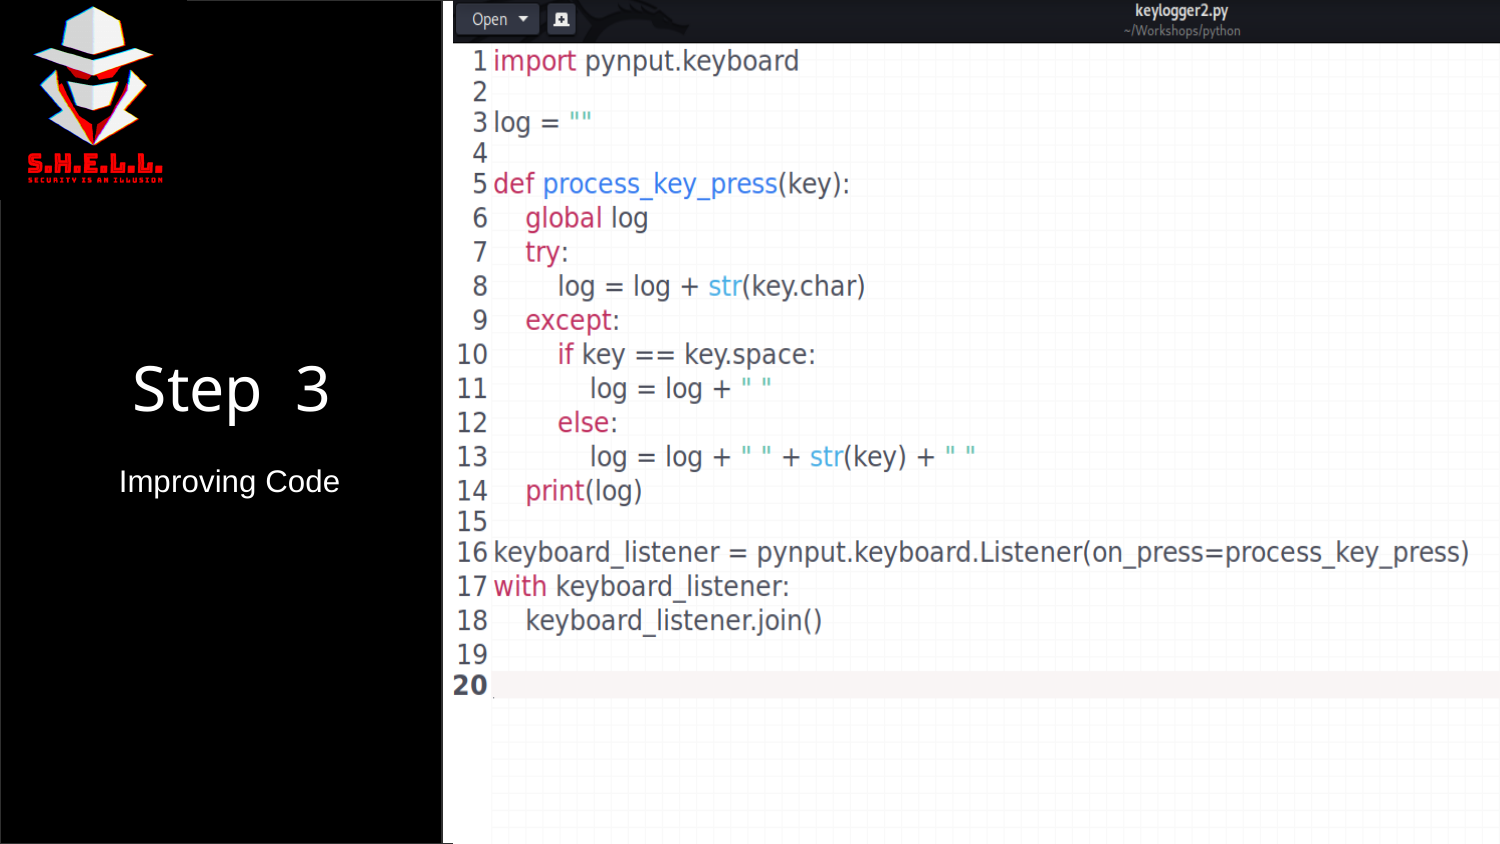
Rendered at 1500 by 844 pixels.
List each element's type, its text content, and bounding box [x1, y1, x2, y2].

text_box Improving Code [103, 445, 431, 514]
picture [453, 0, 1500, 844]
text_box [442, 439, 448, 844]
text_box Step 3 [117, 333, 448, 439]
picture [0, 0, 187, 200]
text_box [0, 0, 442, 844]
text_box [442, 0, 451, 333]
